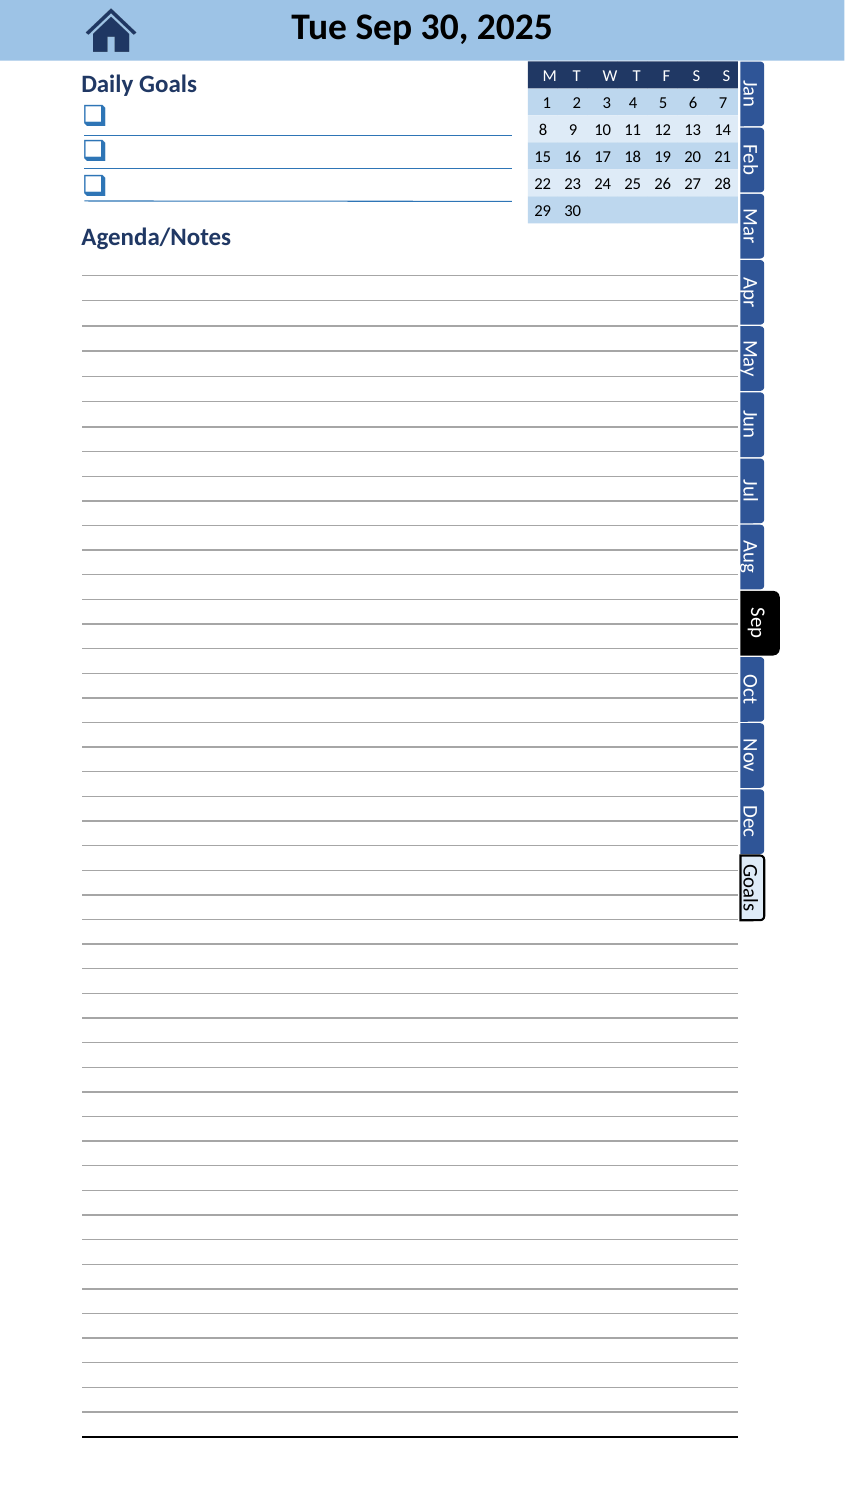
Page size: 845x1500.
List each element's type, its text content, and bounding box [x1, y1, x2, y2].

picture [82, 1, 140, 59]
list Tue Sep 30, 2025 [190, 0, 655, 61]
